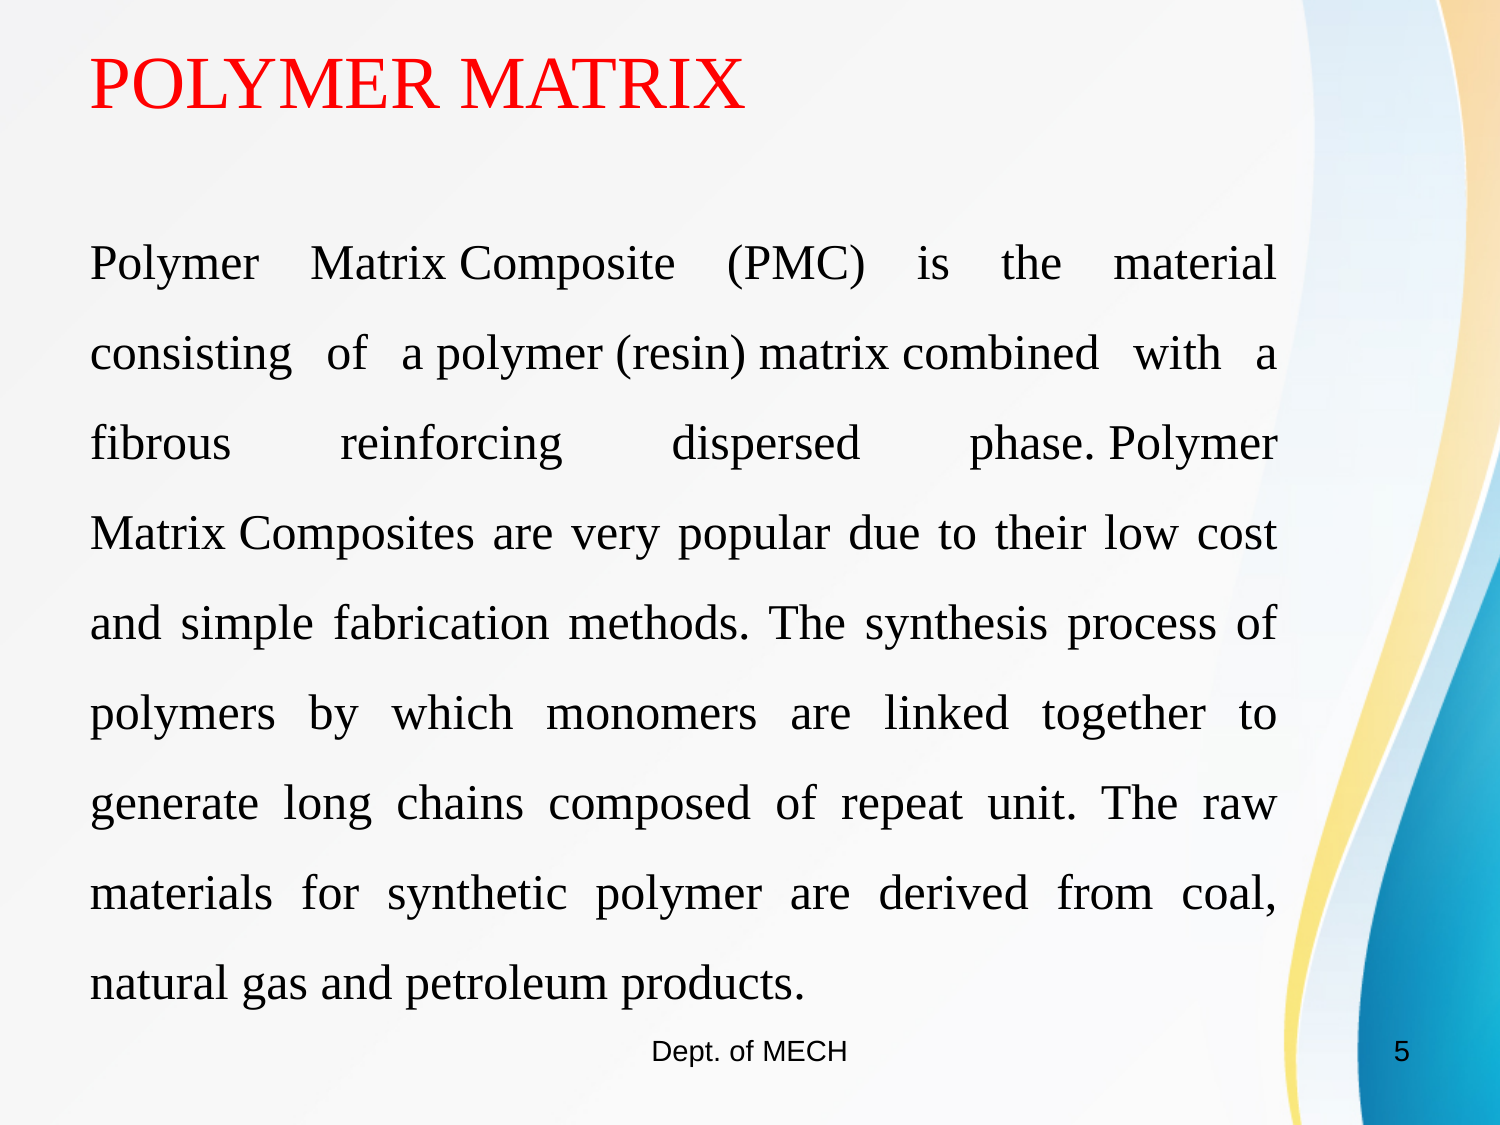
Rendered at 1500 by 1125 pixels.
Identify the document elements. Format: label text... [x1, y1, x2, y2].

title POLYMER MATRIX [74, 30, 1426, 127]
footer Dept. of MECH [512, 1024, 988, 1103]
slide_number 5 [1074, 1024, 1425, 1103]
list Polymer Matrix Composite (PMC) is the material consisting of a polymer (resin) matrix combined with a fibrous reinforcing dispersed phase. Polymer Matrix Composites are very popular due to their low cost and simple fabrication methods. The synthesis process of polymers by which monomers are linked together to generate long chains composed of repeat unit. The raw materials for synthetic polymer are derived from coal, natural gas and petroleum products. [74, 192, 1294, 1006]
picture [0, 0, 1500, 1125]
